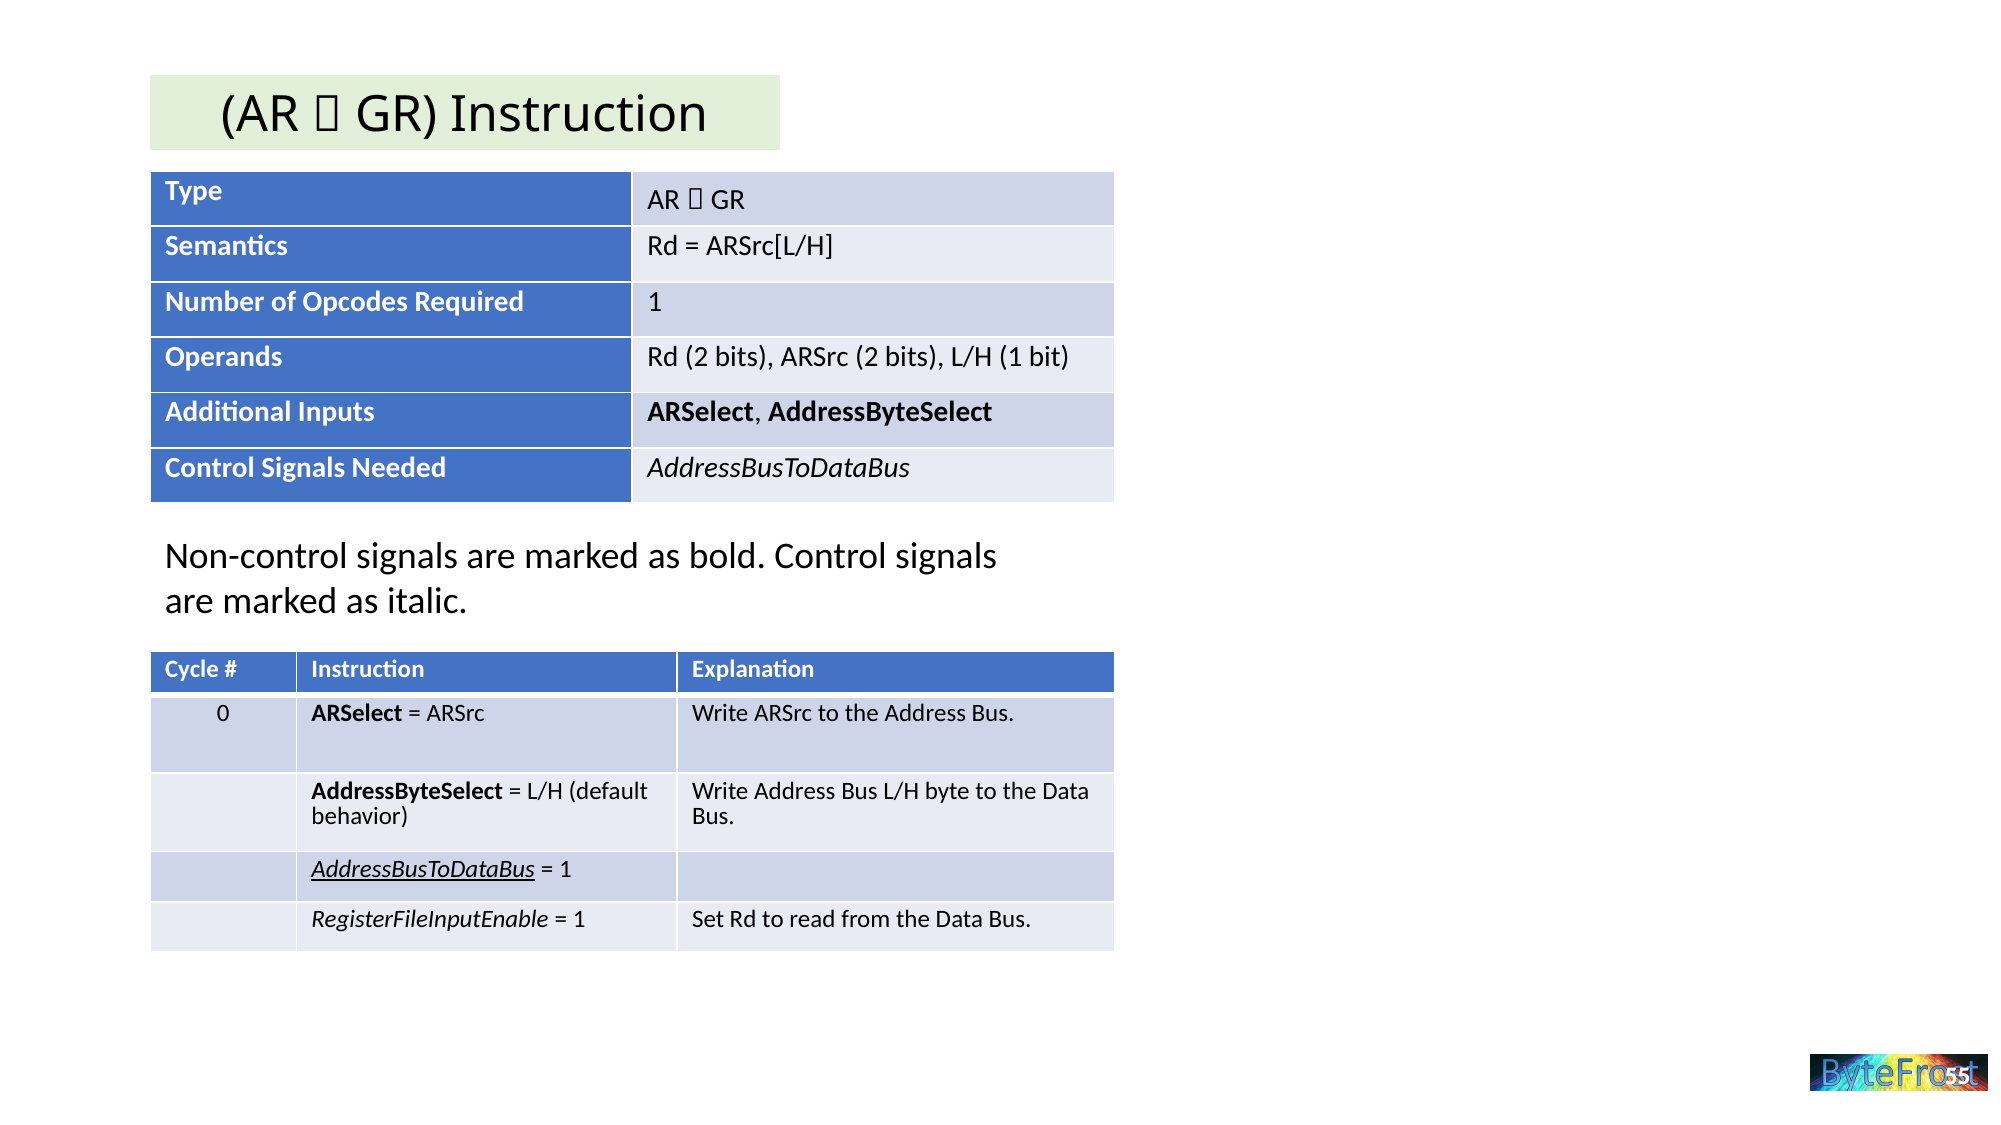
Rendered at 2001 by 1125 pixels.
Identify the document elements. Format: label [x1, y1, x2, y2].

table_cell [678, 903, 1114, 951]
title [150, 75, 780, 150]
table_cell [633, 449, 1114, 502]
table_cell [297, 852, 676, 901]
table_header [678, 652, 1114, 692]
table_header [633, 172, 1114, 225]
table_cell [297, 903, 676, 951]
picture [1810, 1054, 1988, 1091]
table_cell [151, 338, 631, 392]
table_cell [151, 283, 631, 336]
table_cell [151, 774, 296, 851]
table_cell [297, 698, 676, 772]
table_cell [678, 698, 1114, 772]
table_cell [151, 698, 296, 772]
table_header [151, 172, 631, 225]
table_cell [151, 449, 631, 502]
table_cell [151, 227, 631, 281]
table_cell [151, 903, 296, 951]
table_cell [633, 338, 1114, 392]
table_header [151, 652, 296, 692]
text_box [149, 524, 1042, 629]
table_header [297, 652, 676, 692]
table_cell [151, 393, 631, 447]
table_cell [678, 852, 1114, 901]
table_cell [151, 852, 296, 901]
table_cell [297, 774, 676, 851]
table_cell [678, 774, 1114, 851]
table_cell [633, 393, 1114, 447]
table_cell [633, 227, 1114, 281]
table_cell [633, 283, 1114, 336]
